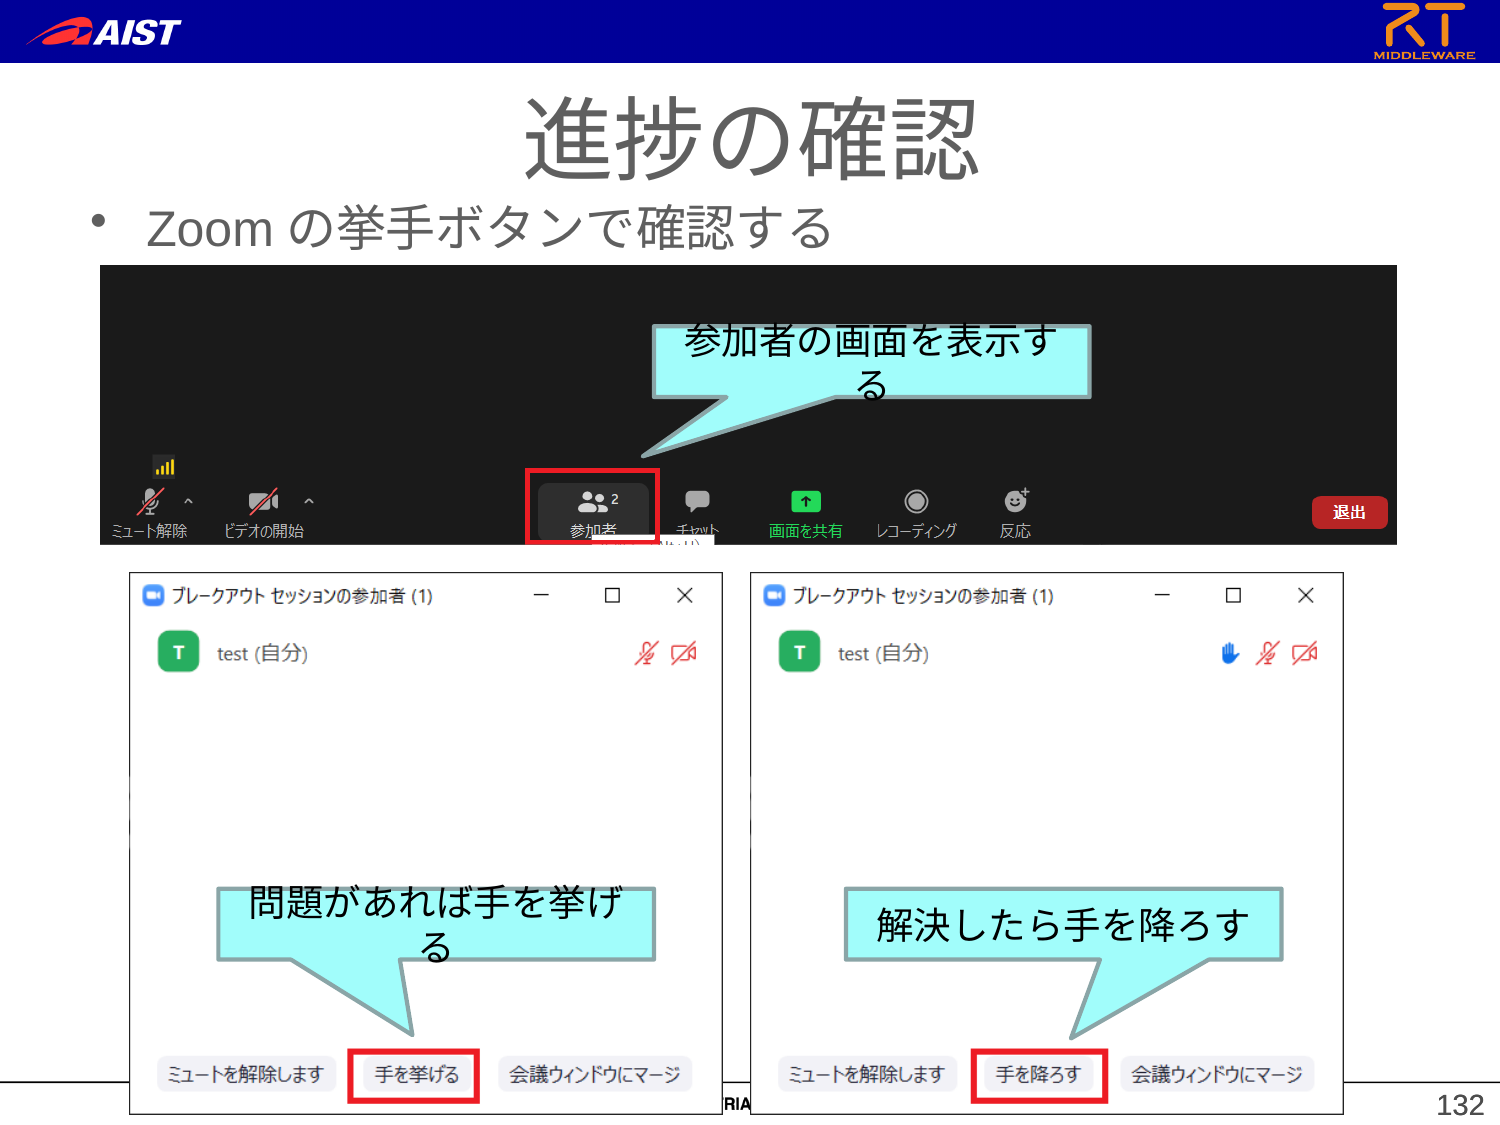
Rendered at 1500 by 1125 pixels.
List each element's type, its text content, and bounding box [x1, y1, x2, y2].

text_box 132 [1149, 1078, 1500, 1125]
text_box Zoomの挙手ボタンで確認する [75, 200, 1374, 290]
picture [0, 0, 1500, 63]
title 進捗の確認 [29, 66, 1474, 208]
picture [99, 265, 1397, 545]
picture [128, 572, 1344, 1116]
